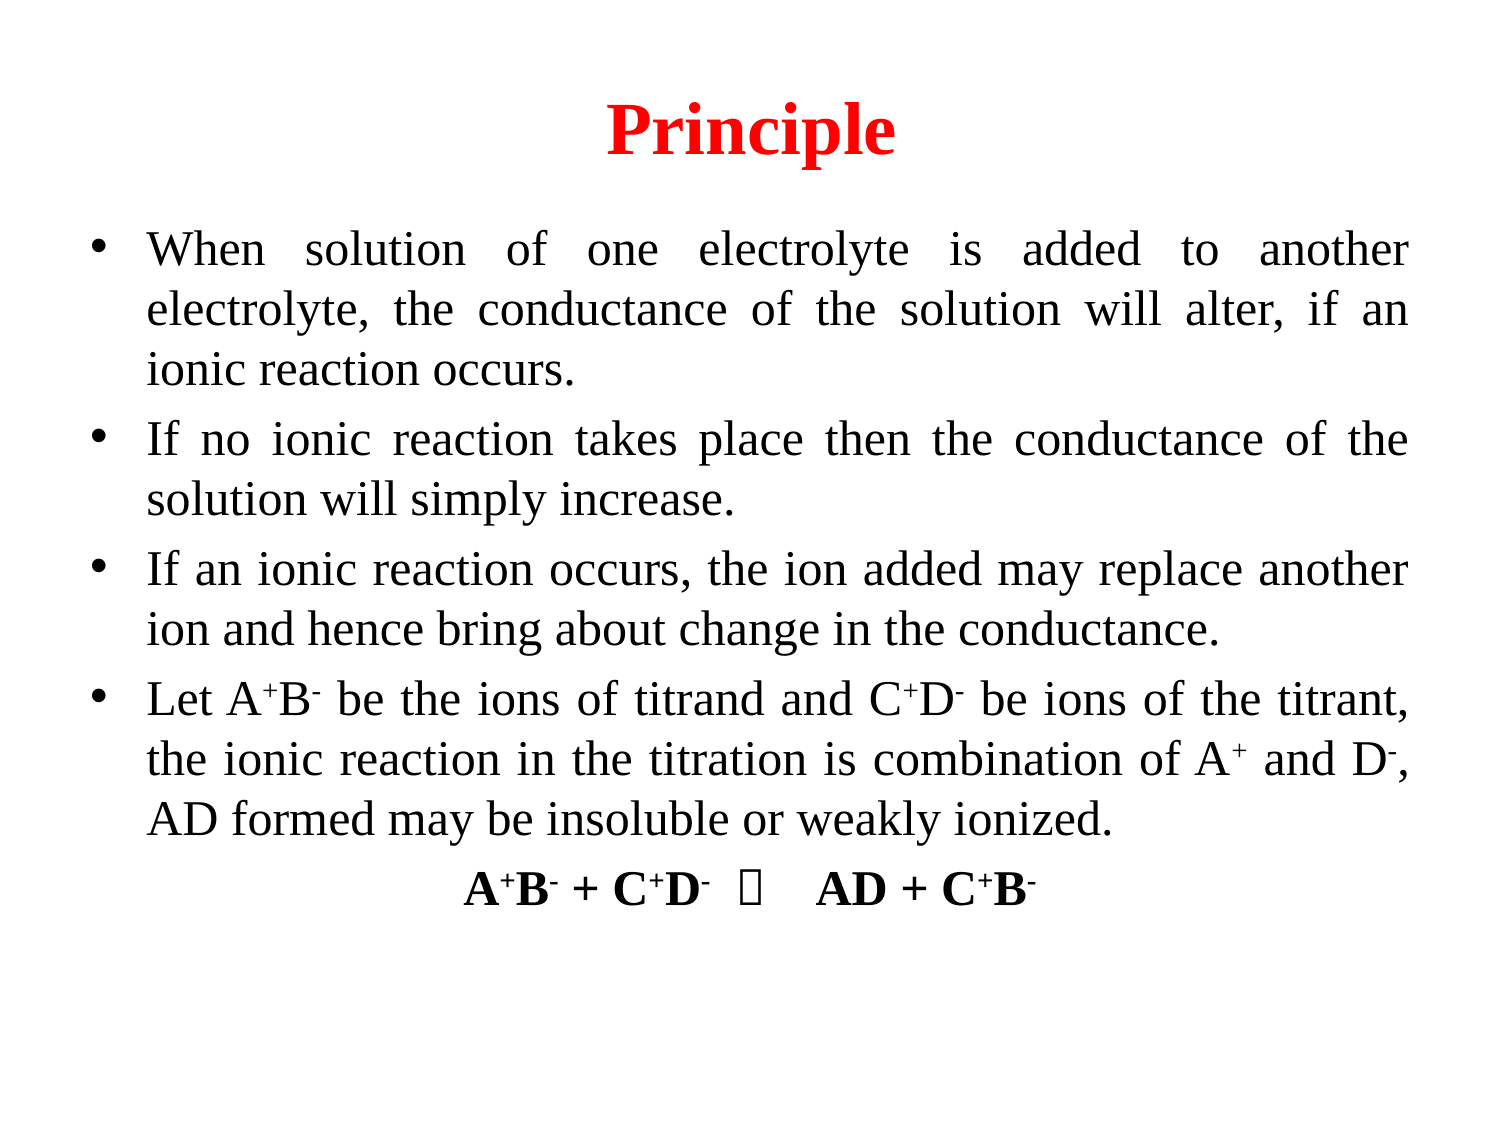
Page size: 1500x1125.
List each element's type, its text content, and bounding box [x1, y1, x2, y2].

title Principle [76, 30, 1427, 219]
list When solution of one electrolyte is added to another electrolyte, the conductance of the solution will alter, if an ionic reaction occurs. If no ionic reaction takes place then the conductance of the solution will simply increase. If an ionic reaction occurs, the ion added may replace another ion and hence bring about change in the conductance. Let A+B- be the ions of titrand and C+D- be ions of the titrant, the ionic reaction in the titration is combination of A+ and D-, AD formed may be insoluble or weakly ionized. A+B- + C+D-  AD + C+B- [75, 208, 1425, 1005]
